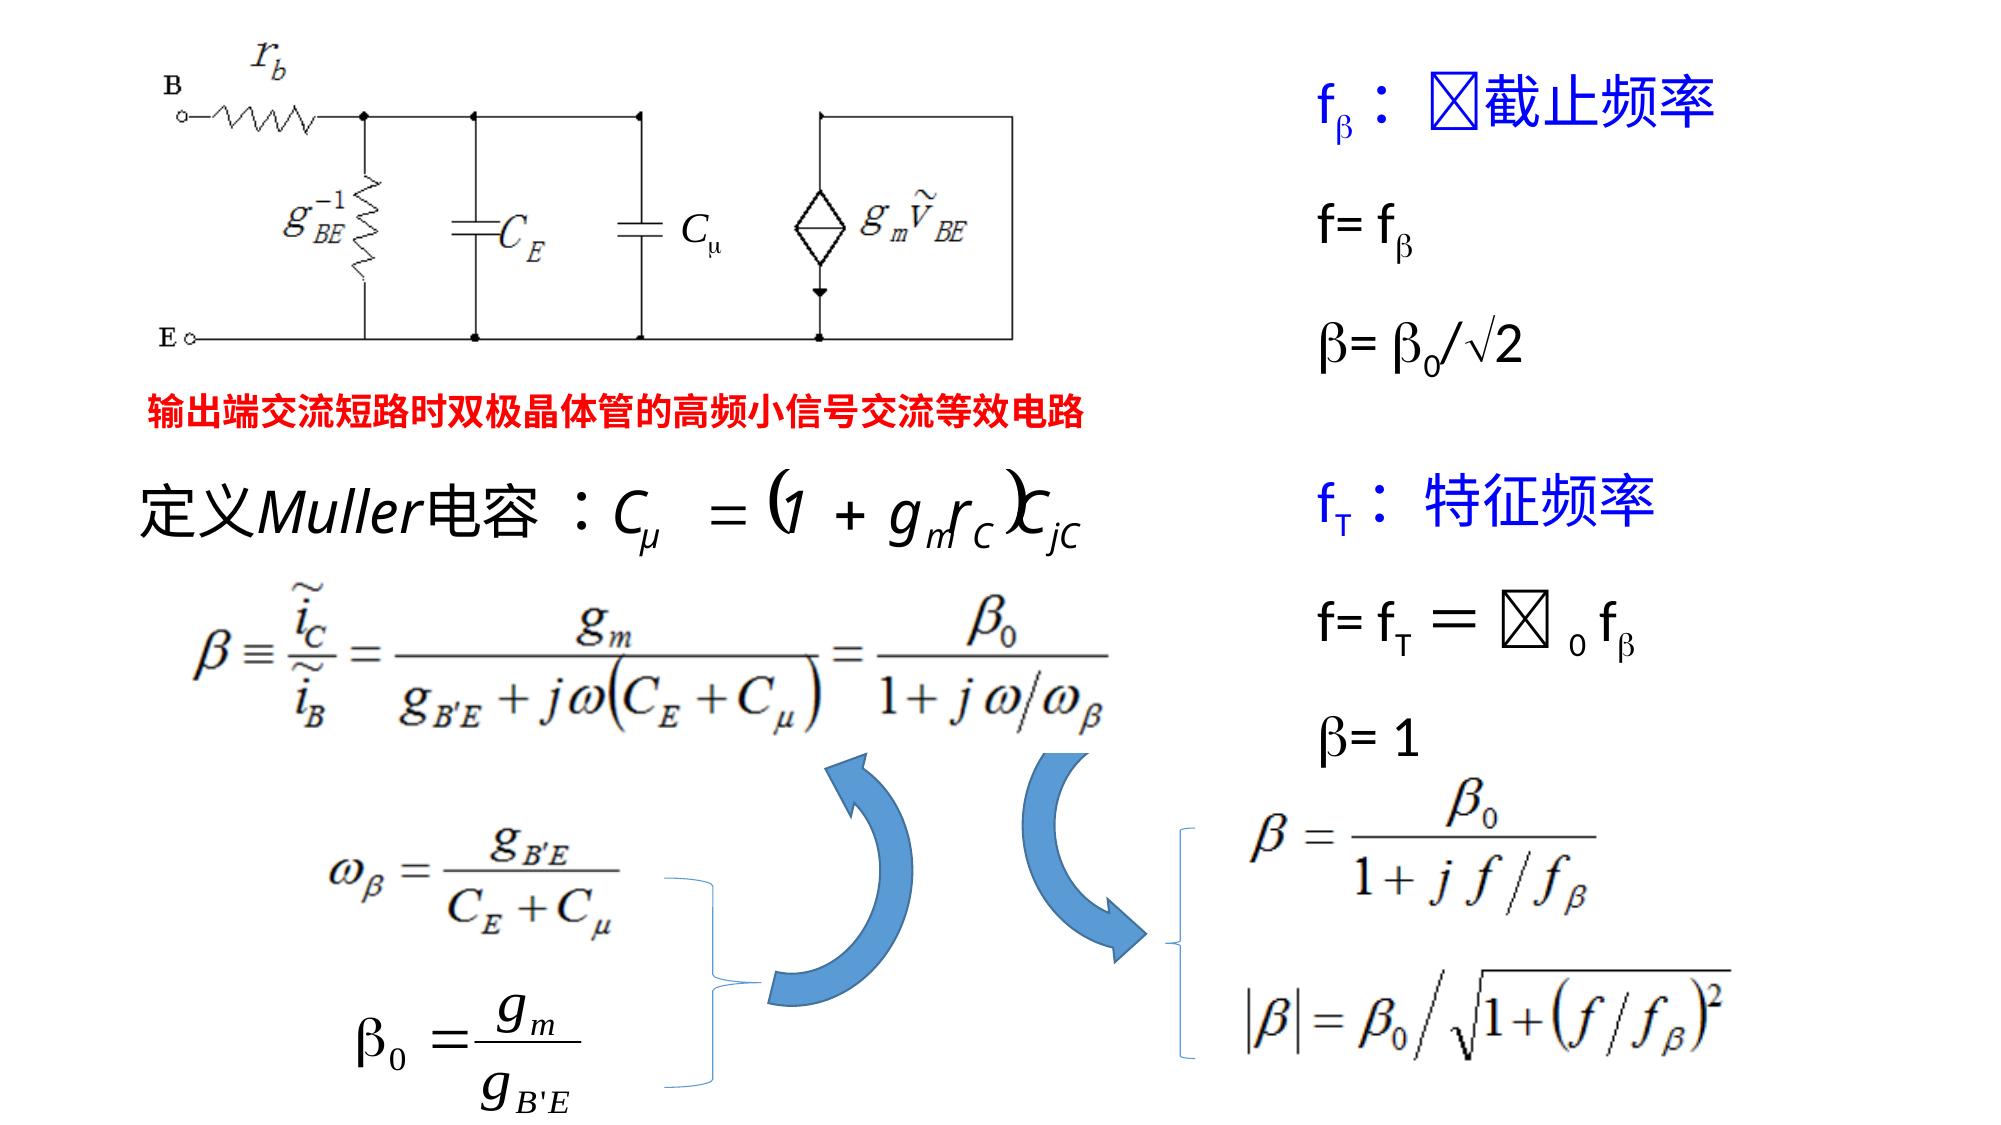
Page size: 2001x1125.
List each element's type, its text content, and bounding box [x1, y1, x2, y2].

text_box f：截止频率 f= f = 0/2 fT：特征频率 f= fT＝ 0 f = 1 [1302, 18, 1732, 689]
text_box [1006, 689, 1746, 1102]
picture [172, 561, 1145, 753]
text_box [136, 24, 1029, 378]
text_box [130, 469, 1103, 564]
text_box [322, 733, 928, 1125]
text_box 输出端交流短路时双极晶体管的高频小信号交流等效电路 [132, 381, 1101, 441]
